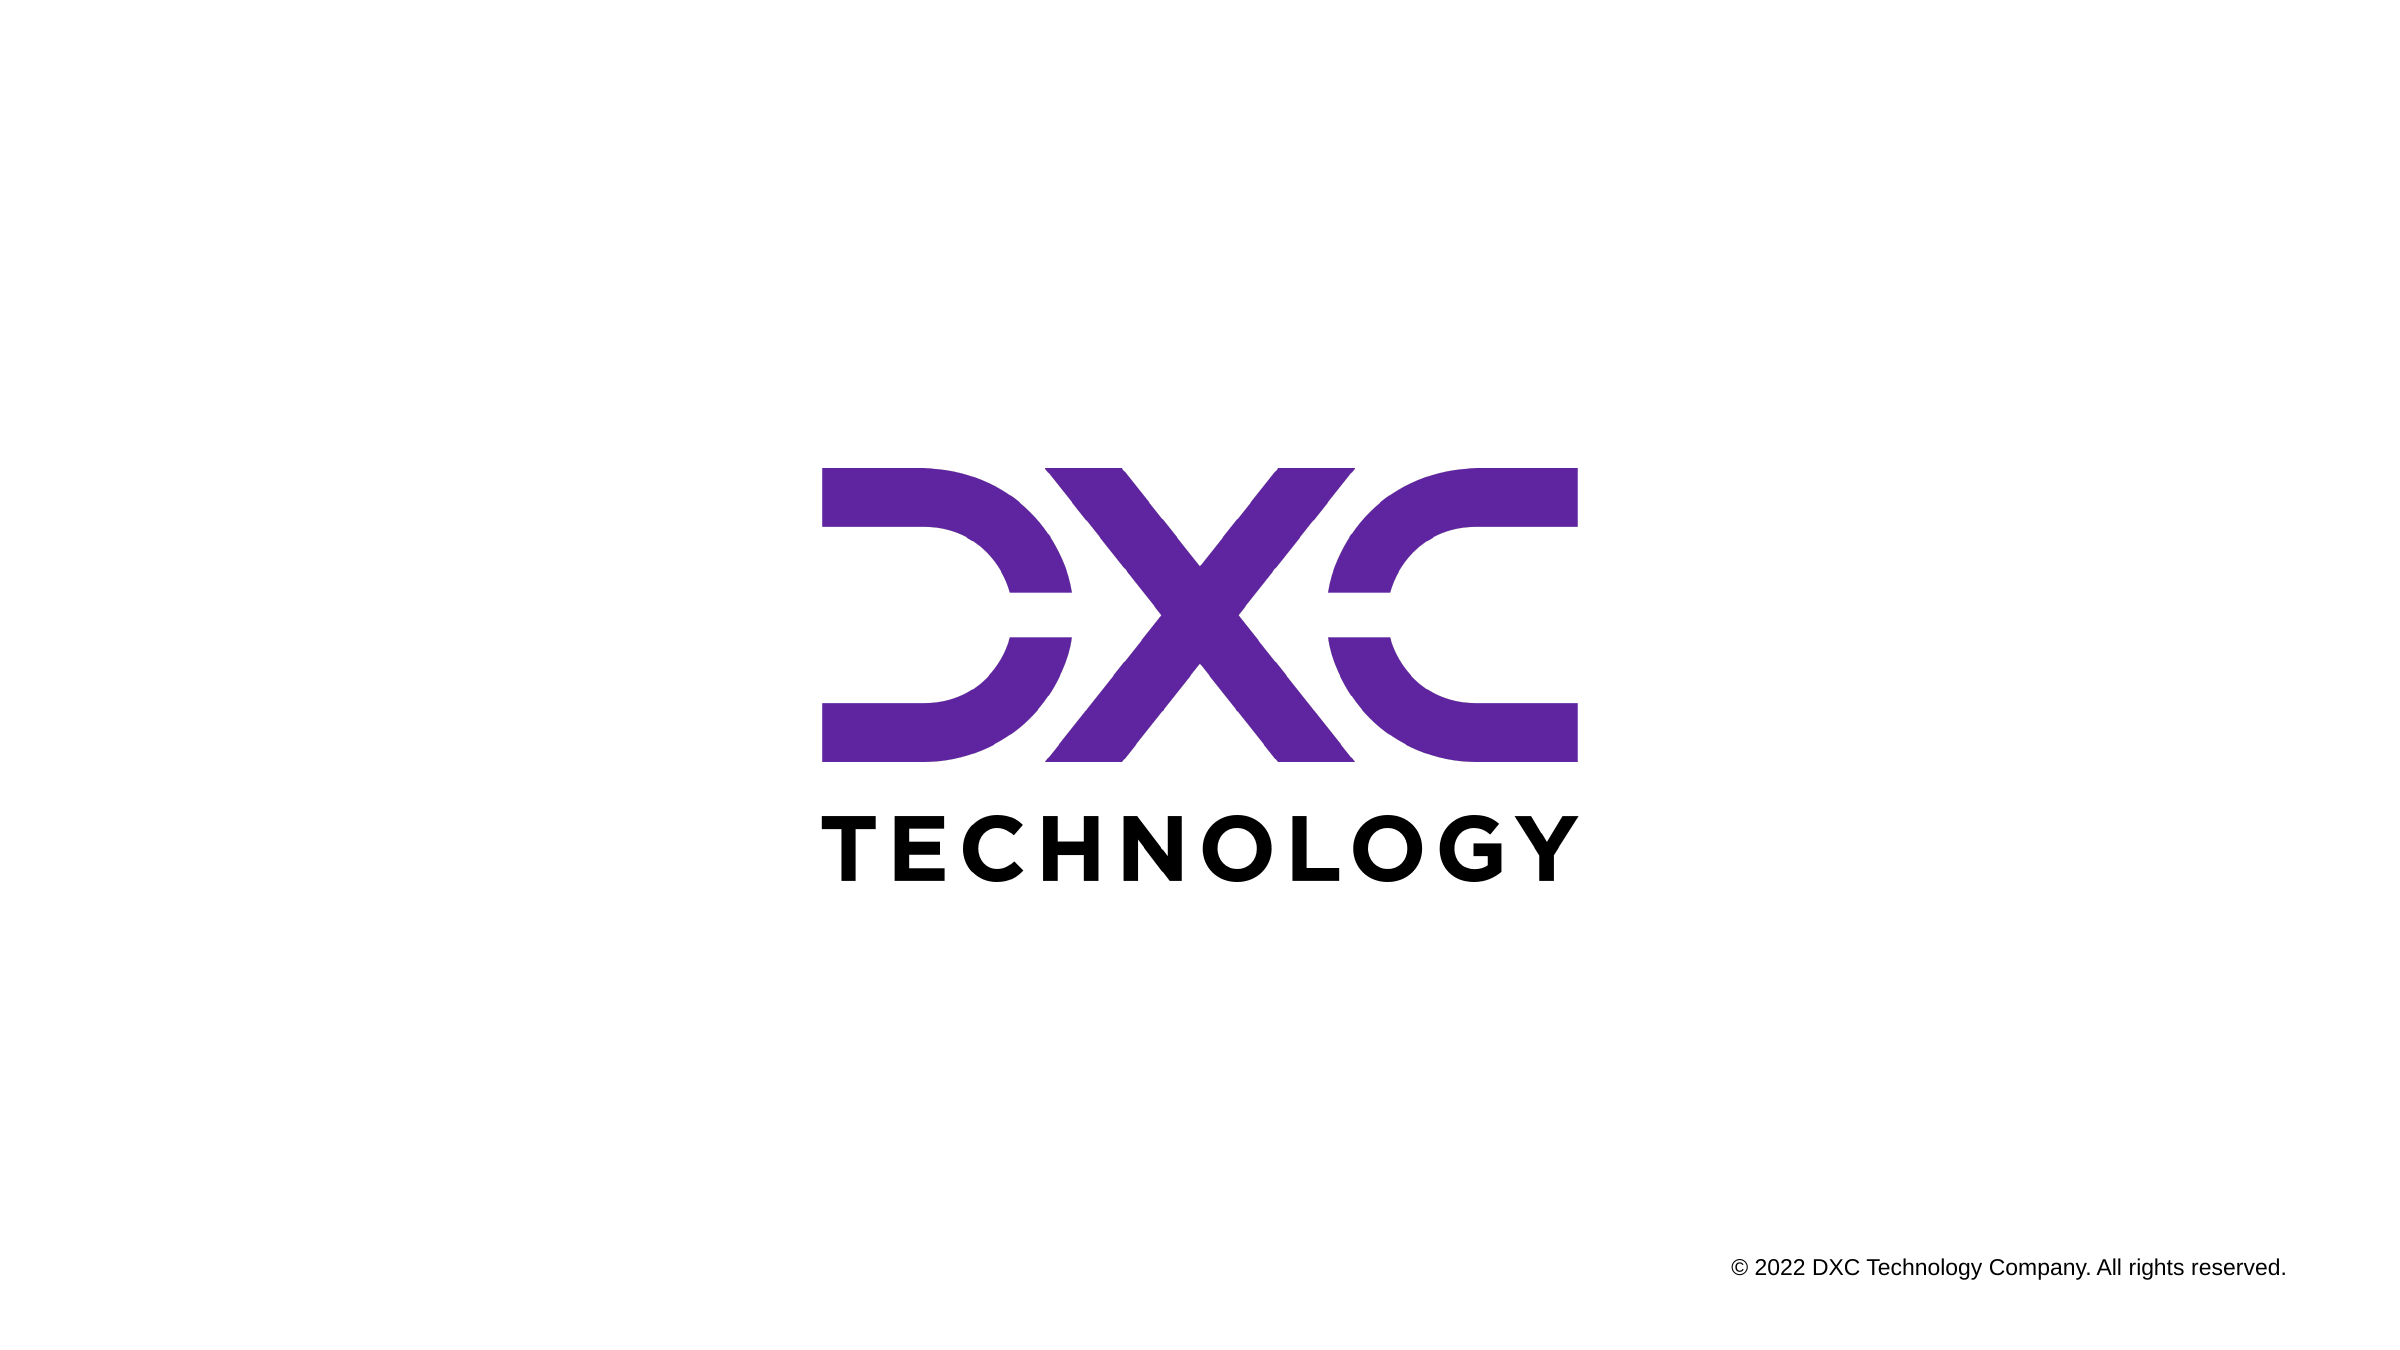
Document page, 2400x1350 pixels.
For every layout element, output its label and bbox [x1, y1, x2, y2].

picture [821, 468, 1579, 882]
